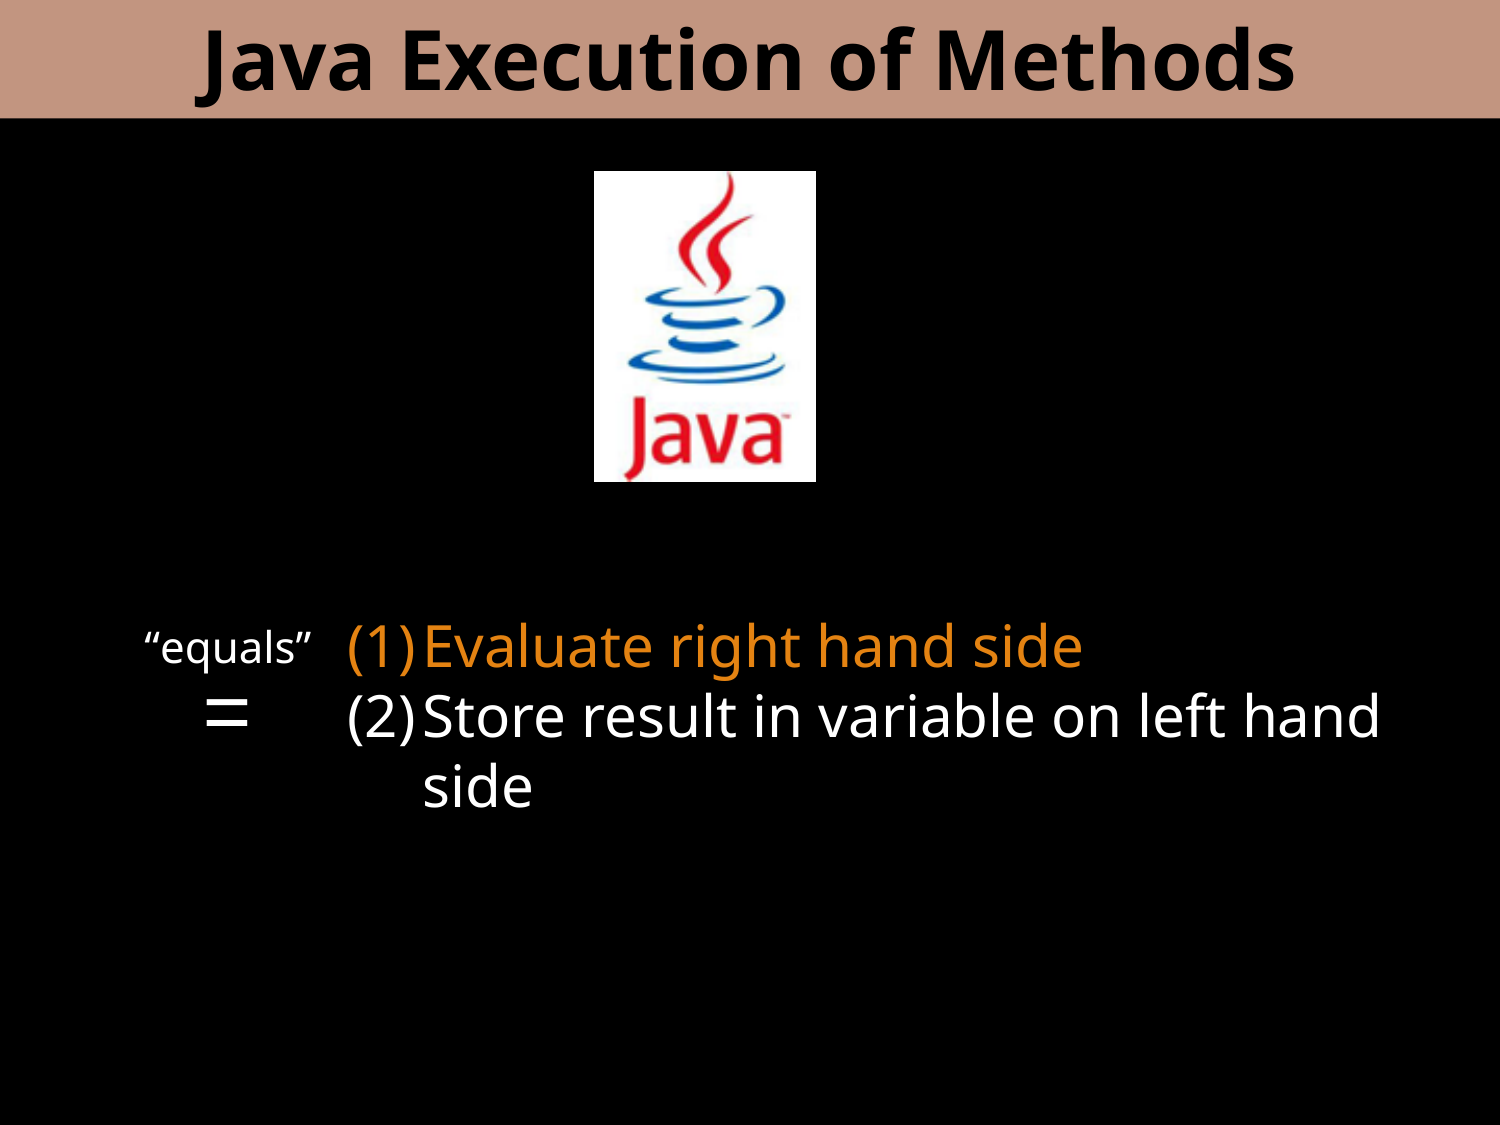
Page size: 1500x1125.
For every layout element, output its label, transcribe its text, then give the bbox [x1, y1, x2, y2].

text_box “equals” [129, 612, 327, 680]
text_box Evaluate right hand side Store result in variable on left hand side [332, 601, 1421, 827]
picture [593, 170, 817, 483]
text_box = [146, 650, 309, 765]
text_box Java Execution of Methods [0, 0, 1500, 121]
